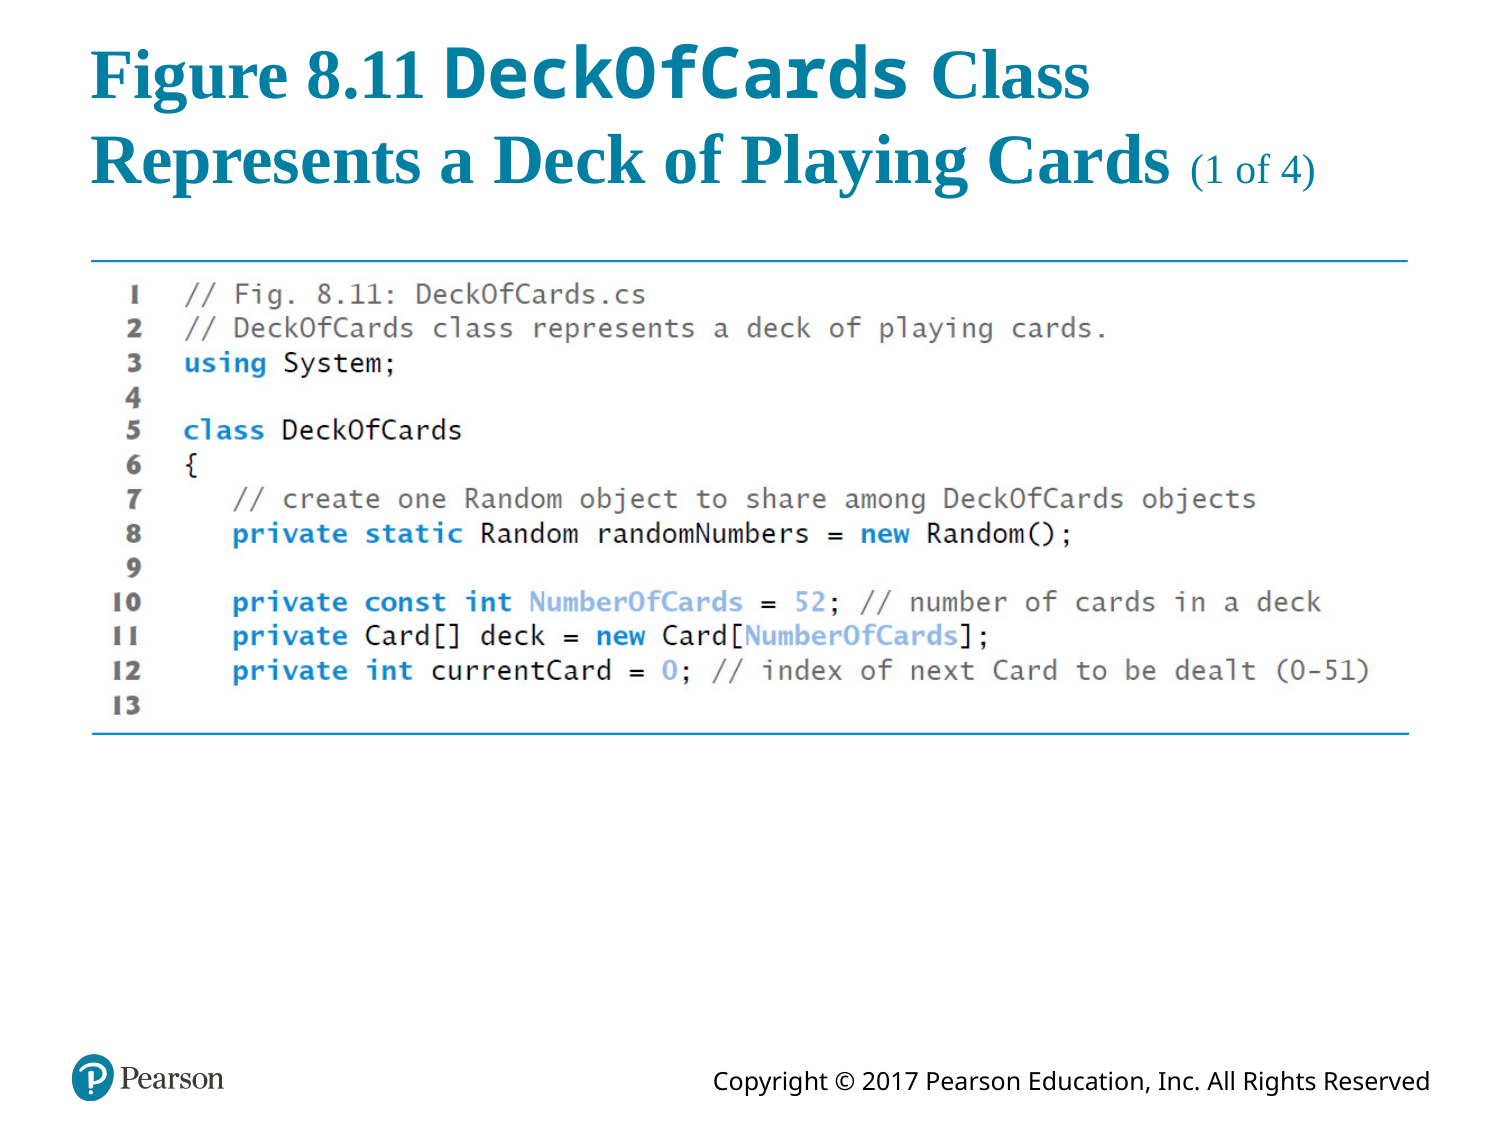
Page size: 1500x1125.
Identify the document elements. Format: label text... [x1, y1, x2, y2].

title Figure 8.11 DeckOfCards Class Represents a Deck of Playing Cards (1 of 4) [75, 37, 1425, 213]
picture [80, 1063, 106, 1088]
picture [90, 259, 1410, 735]
picture [98, 1054, 224, 1101]
picture [72, 1054, 88, 1070]
picture [72, 1087, 83, 1101]
